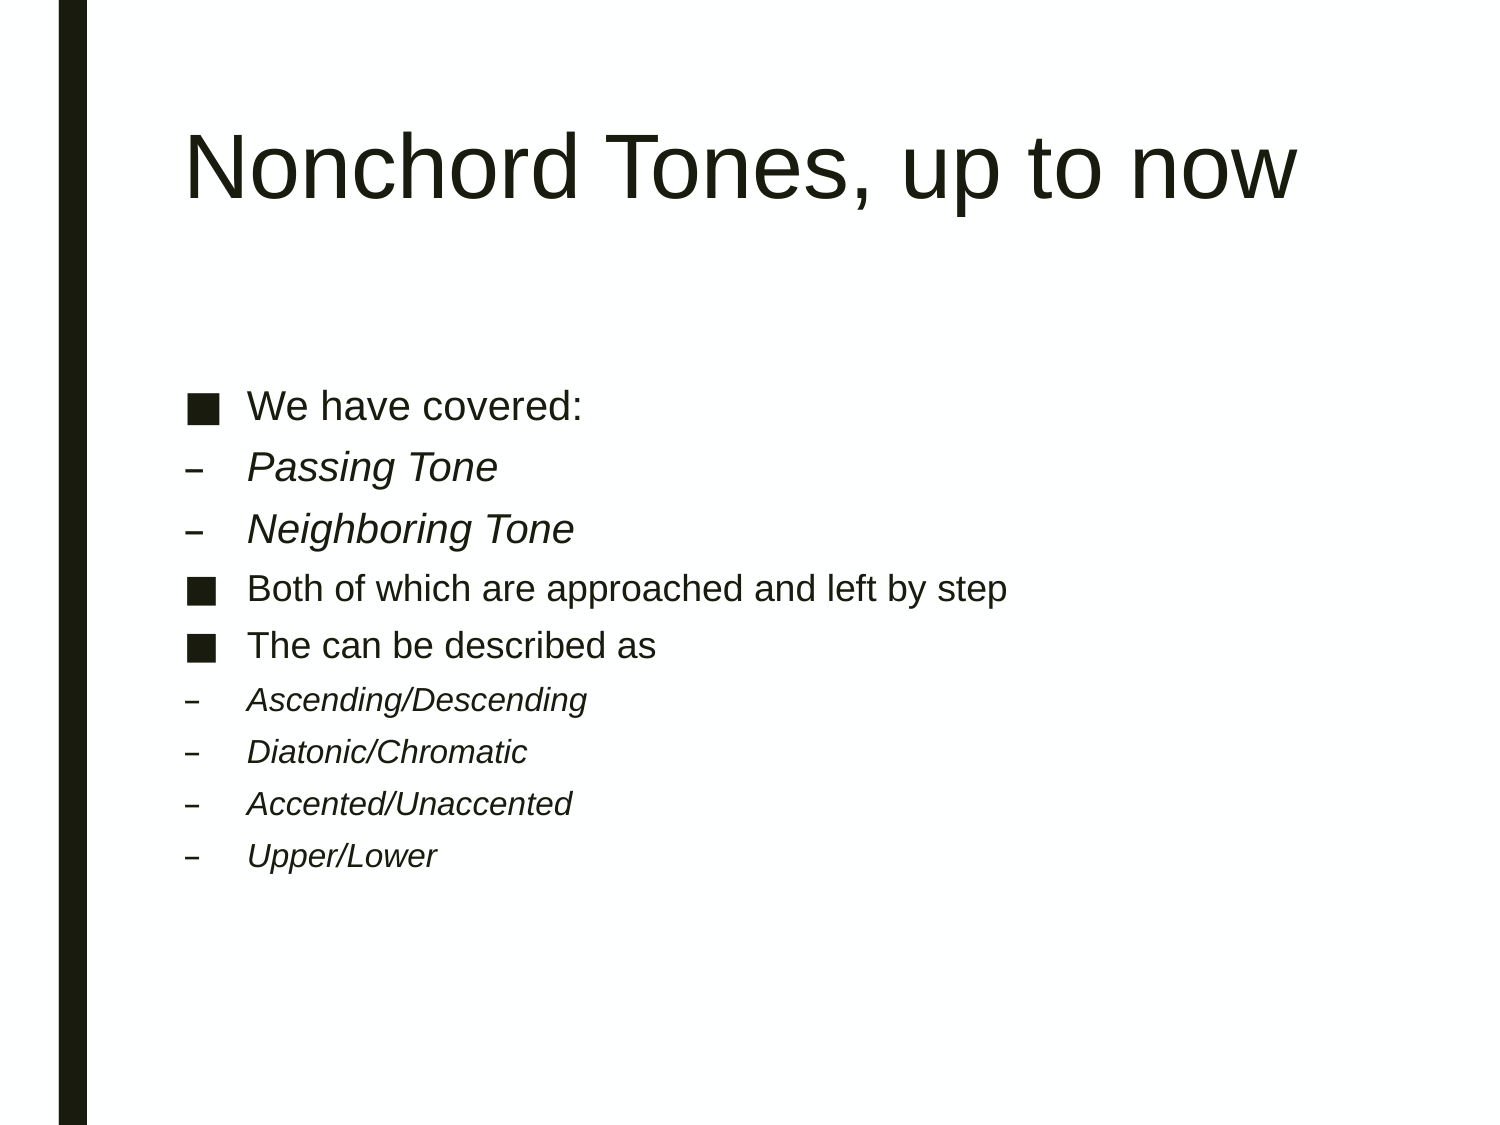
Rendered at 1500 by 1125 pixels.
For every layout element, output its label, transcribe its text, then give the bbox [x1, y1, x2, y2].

title Nonchord Tones, up to now [168, 112, 1351, 357]
list We have covered: Passing Tone Neighboring Tone Both of which are approached and left by step The can be described as Ascending/Descending Diatonic/Chromatic Accented/Unaccented Upper/Lower [168, 375, 1351, 963]
